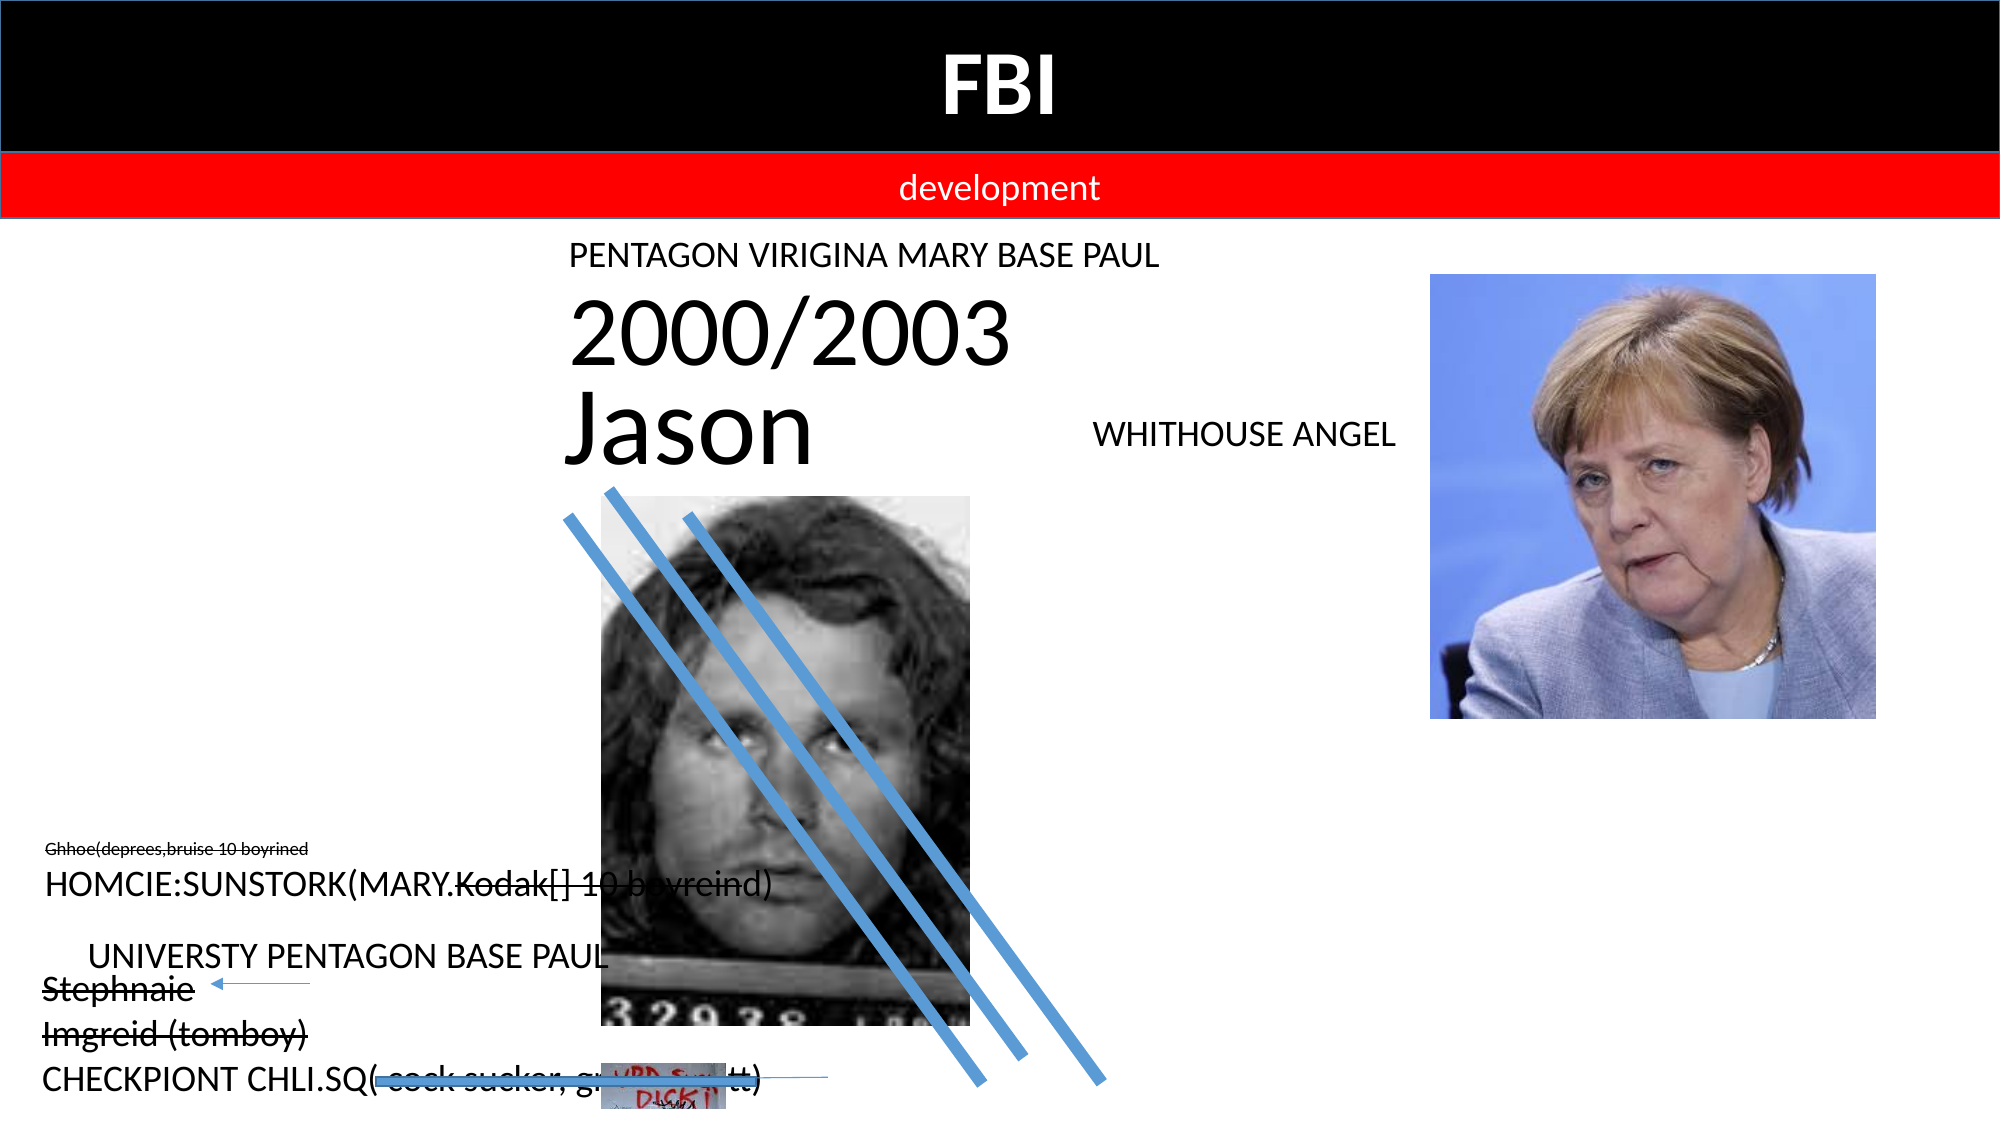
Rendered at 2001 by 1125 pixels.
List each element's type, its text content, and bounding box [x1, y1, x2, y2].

text_box FBI [0, 0, 2000, 151]
text_box Stephnaie Imgreid (tomboy) CHECKPIONT CHLI.SQ( cock sucker, graphi matt) [27, 956, 601, 1107]
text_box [687, 514, 1102, 1083]
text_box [375, 1077, 601, 1082]
text_box [375, 1082, 601, 1087]
text_box 2000/2003 [553, 257, 1029, 393]
text_box WHITHOUSE ANGEL [1077, 401, 1412, 507]
text_box Ghhoe(deprees,bruise 10 boyrined HOMCIE:SUNSTORK(MARY.Kodak[] 10 boyreind) [30, 829, 567, 912]
text_box Jason [548, 345, 831, 495]
picture [1430, 274, 1876, 719]
picture [601, 1063, 726, 1109]
text_box development [0, 151, 2000, 219]
picture [600, 496, 608, 516]
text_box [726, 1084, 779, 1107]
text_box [608, 489, 1024, 516]
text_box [726, 1077, 828, 1082]
text_box UNIVERSTY PENTAGON BASE PAUL [72, 923, 567, 983]
text_box PENTAGON VIRIGINA MARY BASE PAUL [554, 222, 1176, 282]
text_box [567, 516, 687, 1077]
